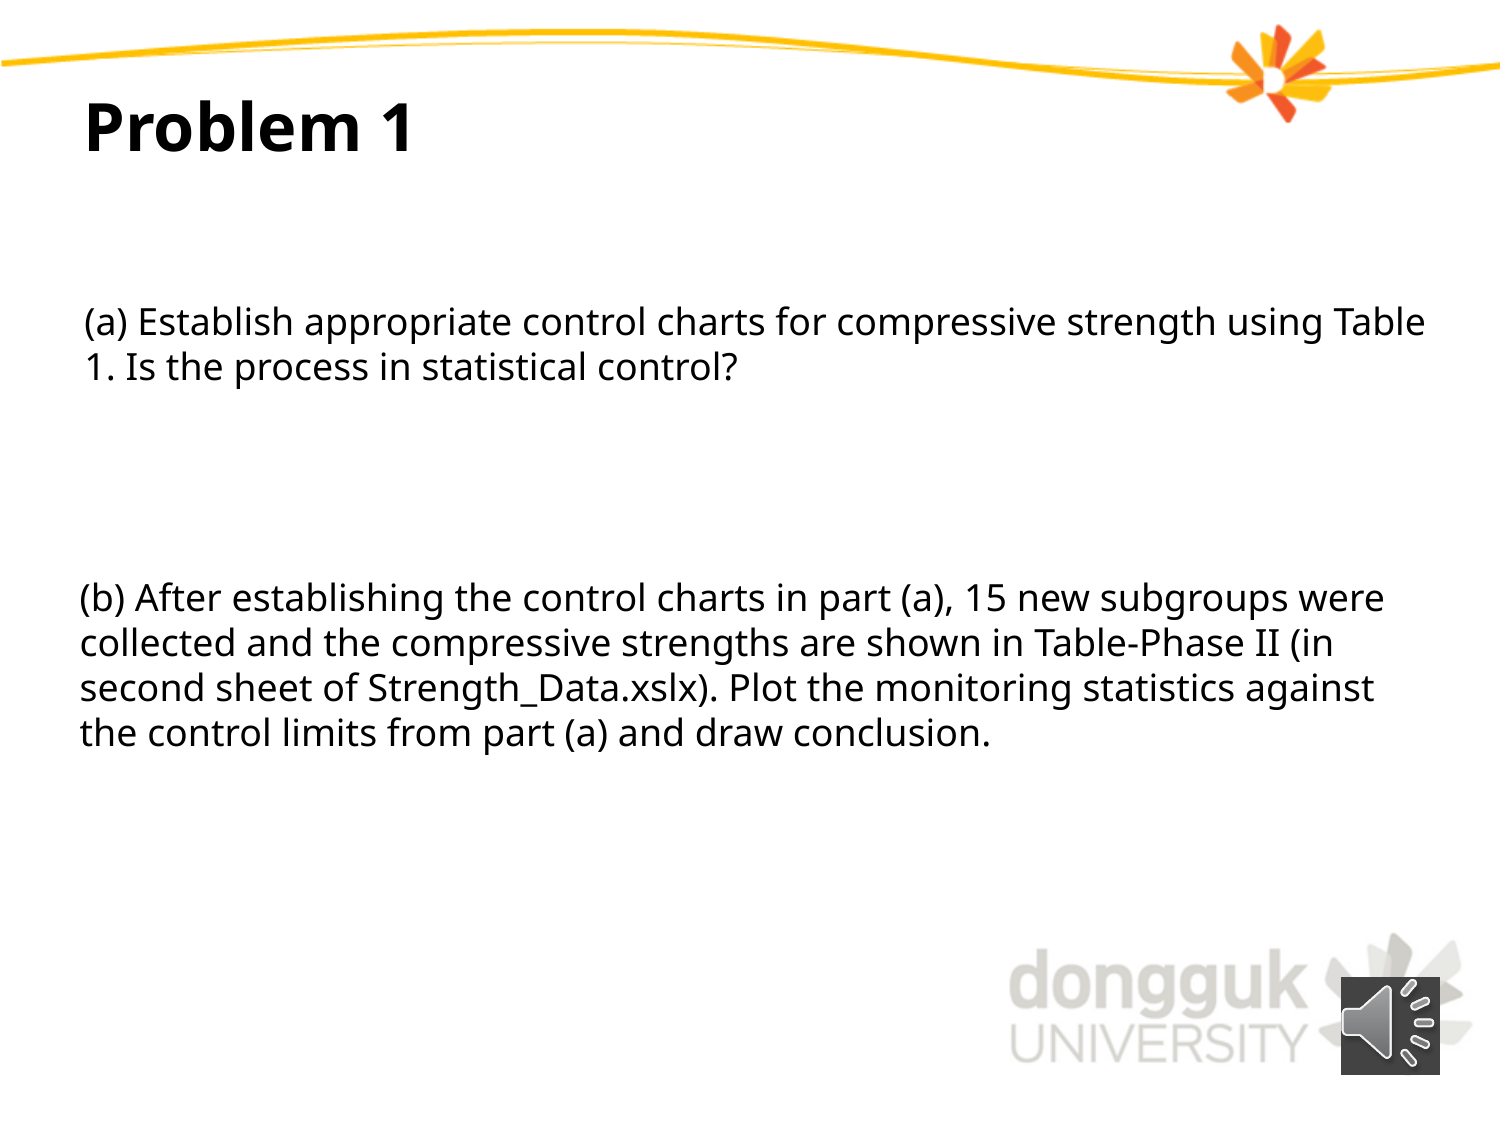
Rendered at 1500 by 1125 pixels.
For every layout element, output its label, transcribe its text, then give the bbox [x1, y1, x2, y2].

text_box (b) After establishing the control charts in part (a), 15 new subgroups were collected and the compressive strengths are shown in Table-Phase II (in second sheet of Strength_Data.xslx). Plot the monitoring statistics against the control limits from part (a) and draw conclusion. [64, 566, 1424, 762]
text_box (a) Establish appropriate control charts for compressive strength using Table 1. Is the process in statistical control? [69, 291, 1459, 396]
text_box Problem 1 [53, 76, 807, 172]
picture [0, 23, 1500, 1077]
